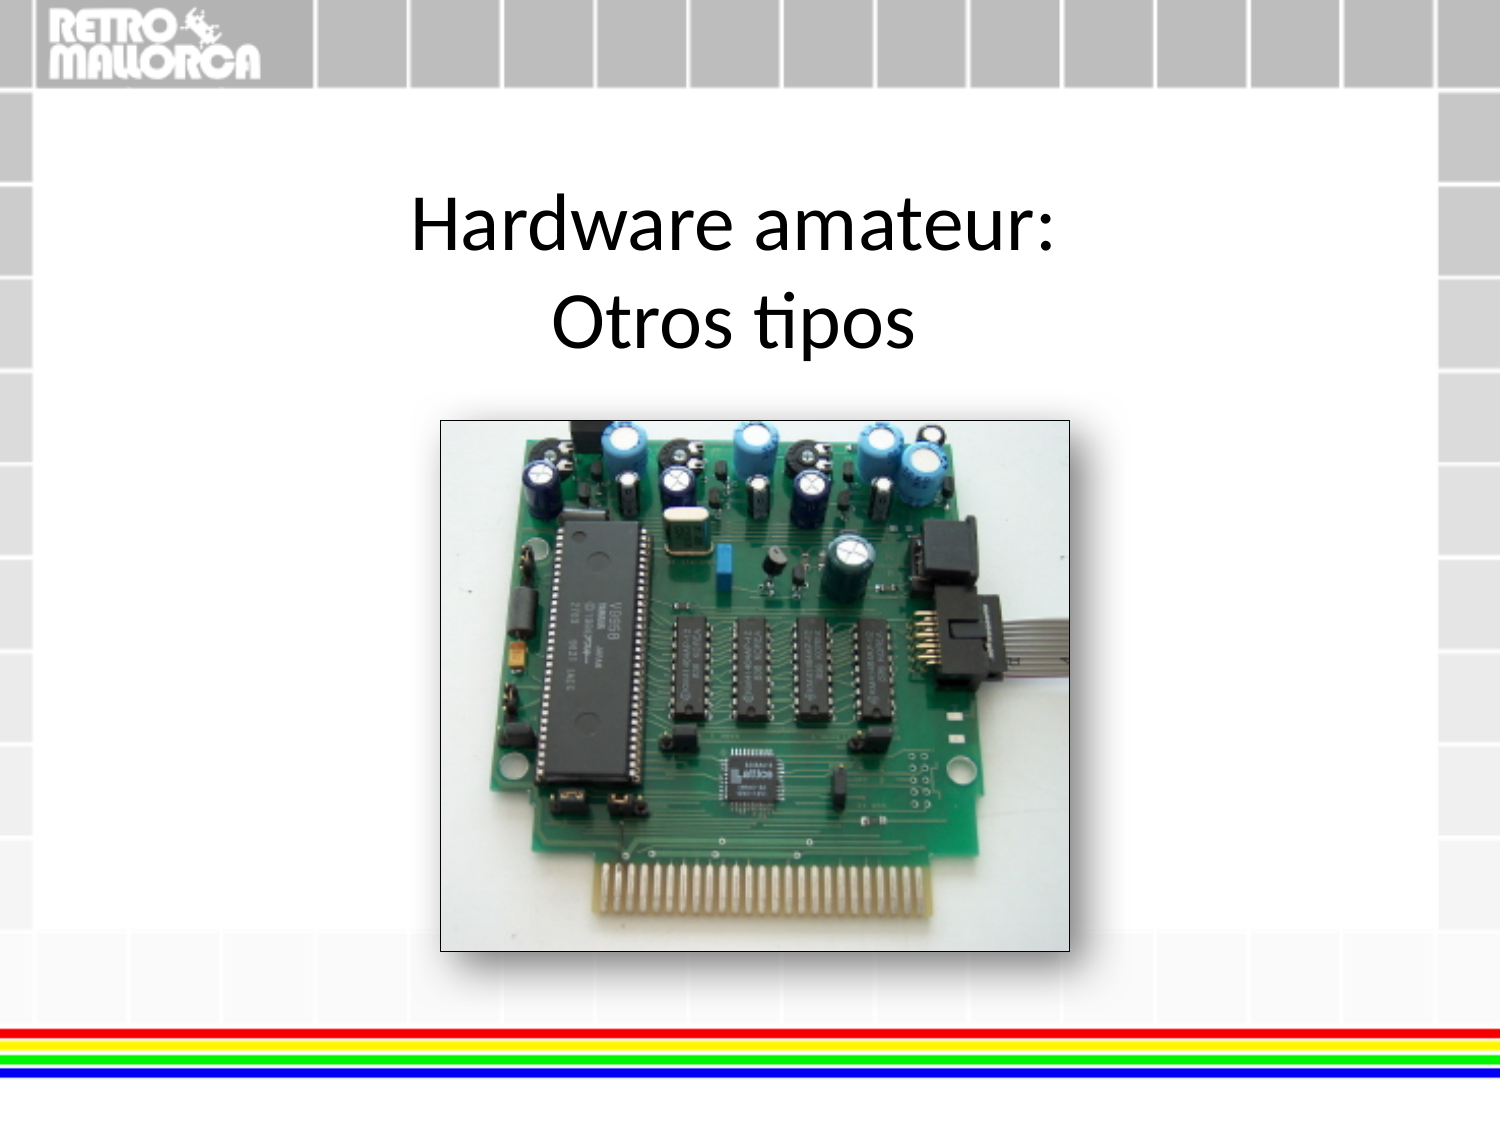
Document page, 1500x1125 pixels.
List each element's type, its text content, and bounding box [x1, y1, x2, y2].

picture [0, 0, 1500, 1125]
title Hardware amateur: Otros tipos [41, 160, 1427, 374]
